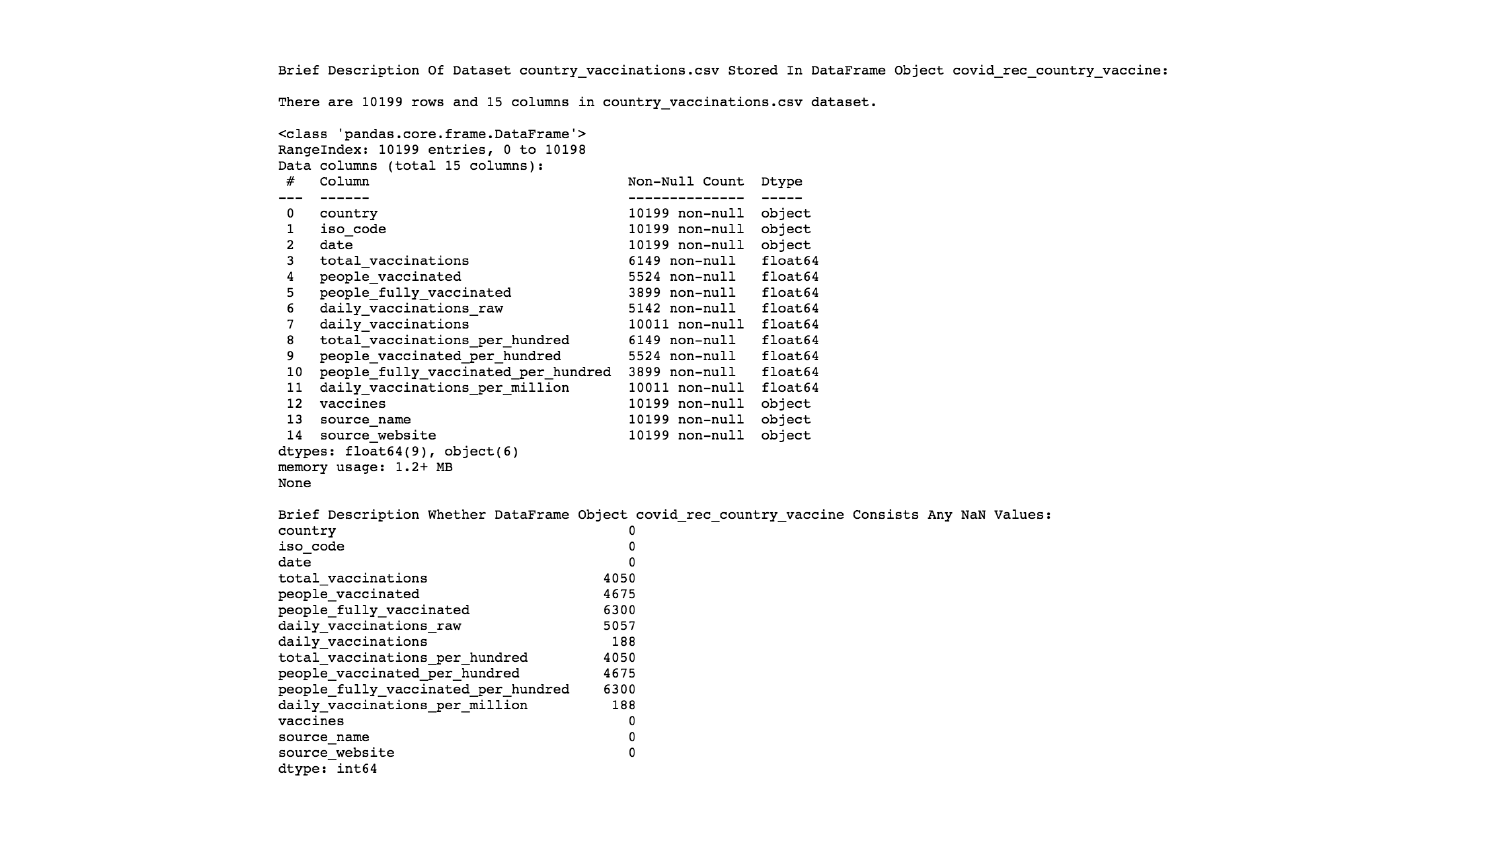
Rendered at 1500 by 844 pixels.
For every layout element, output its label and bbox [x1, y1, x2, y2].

picture [249, 57, 1251, 787]
